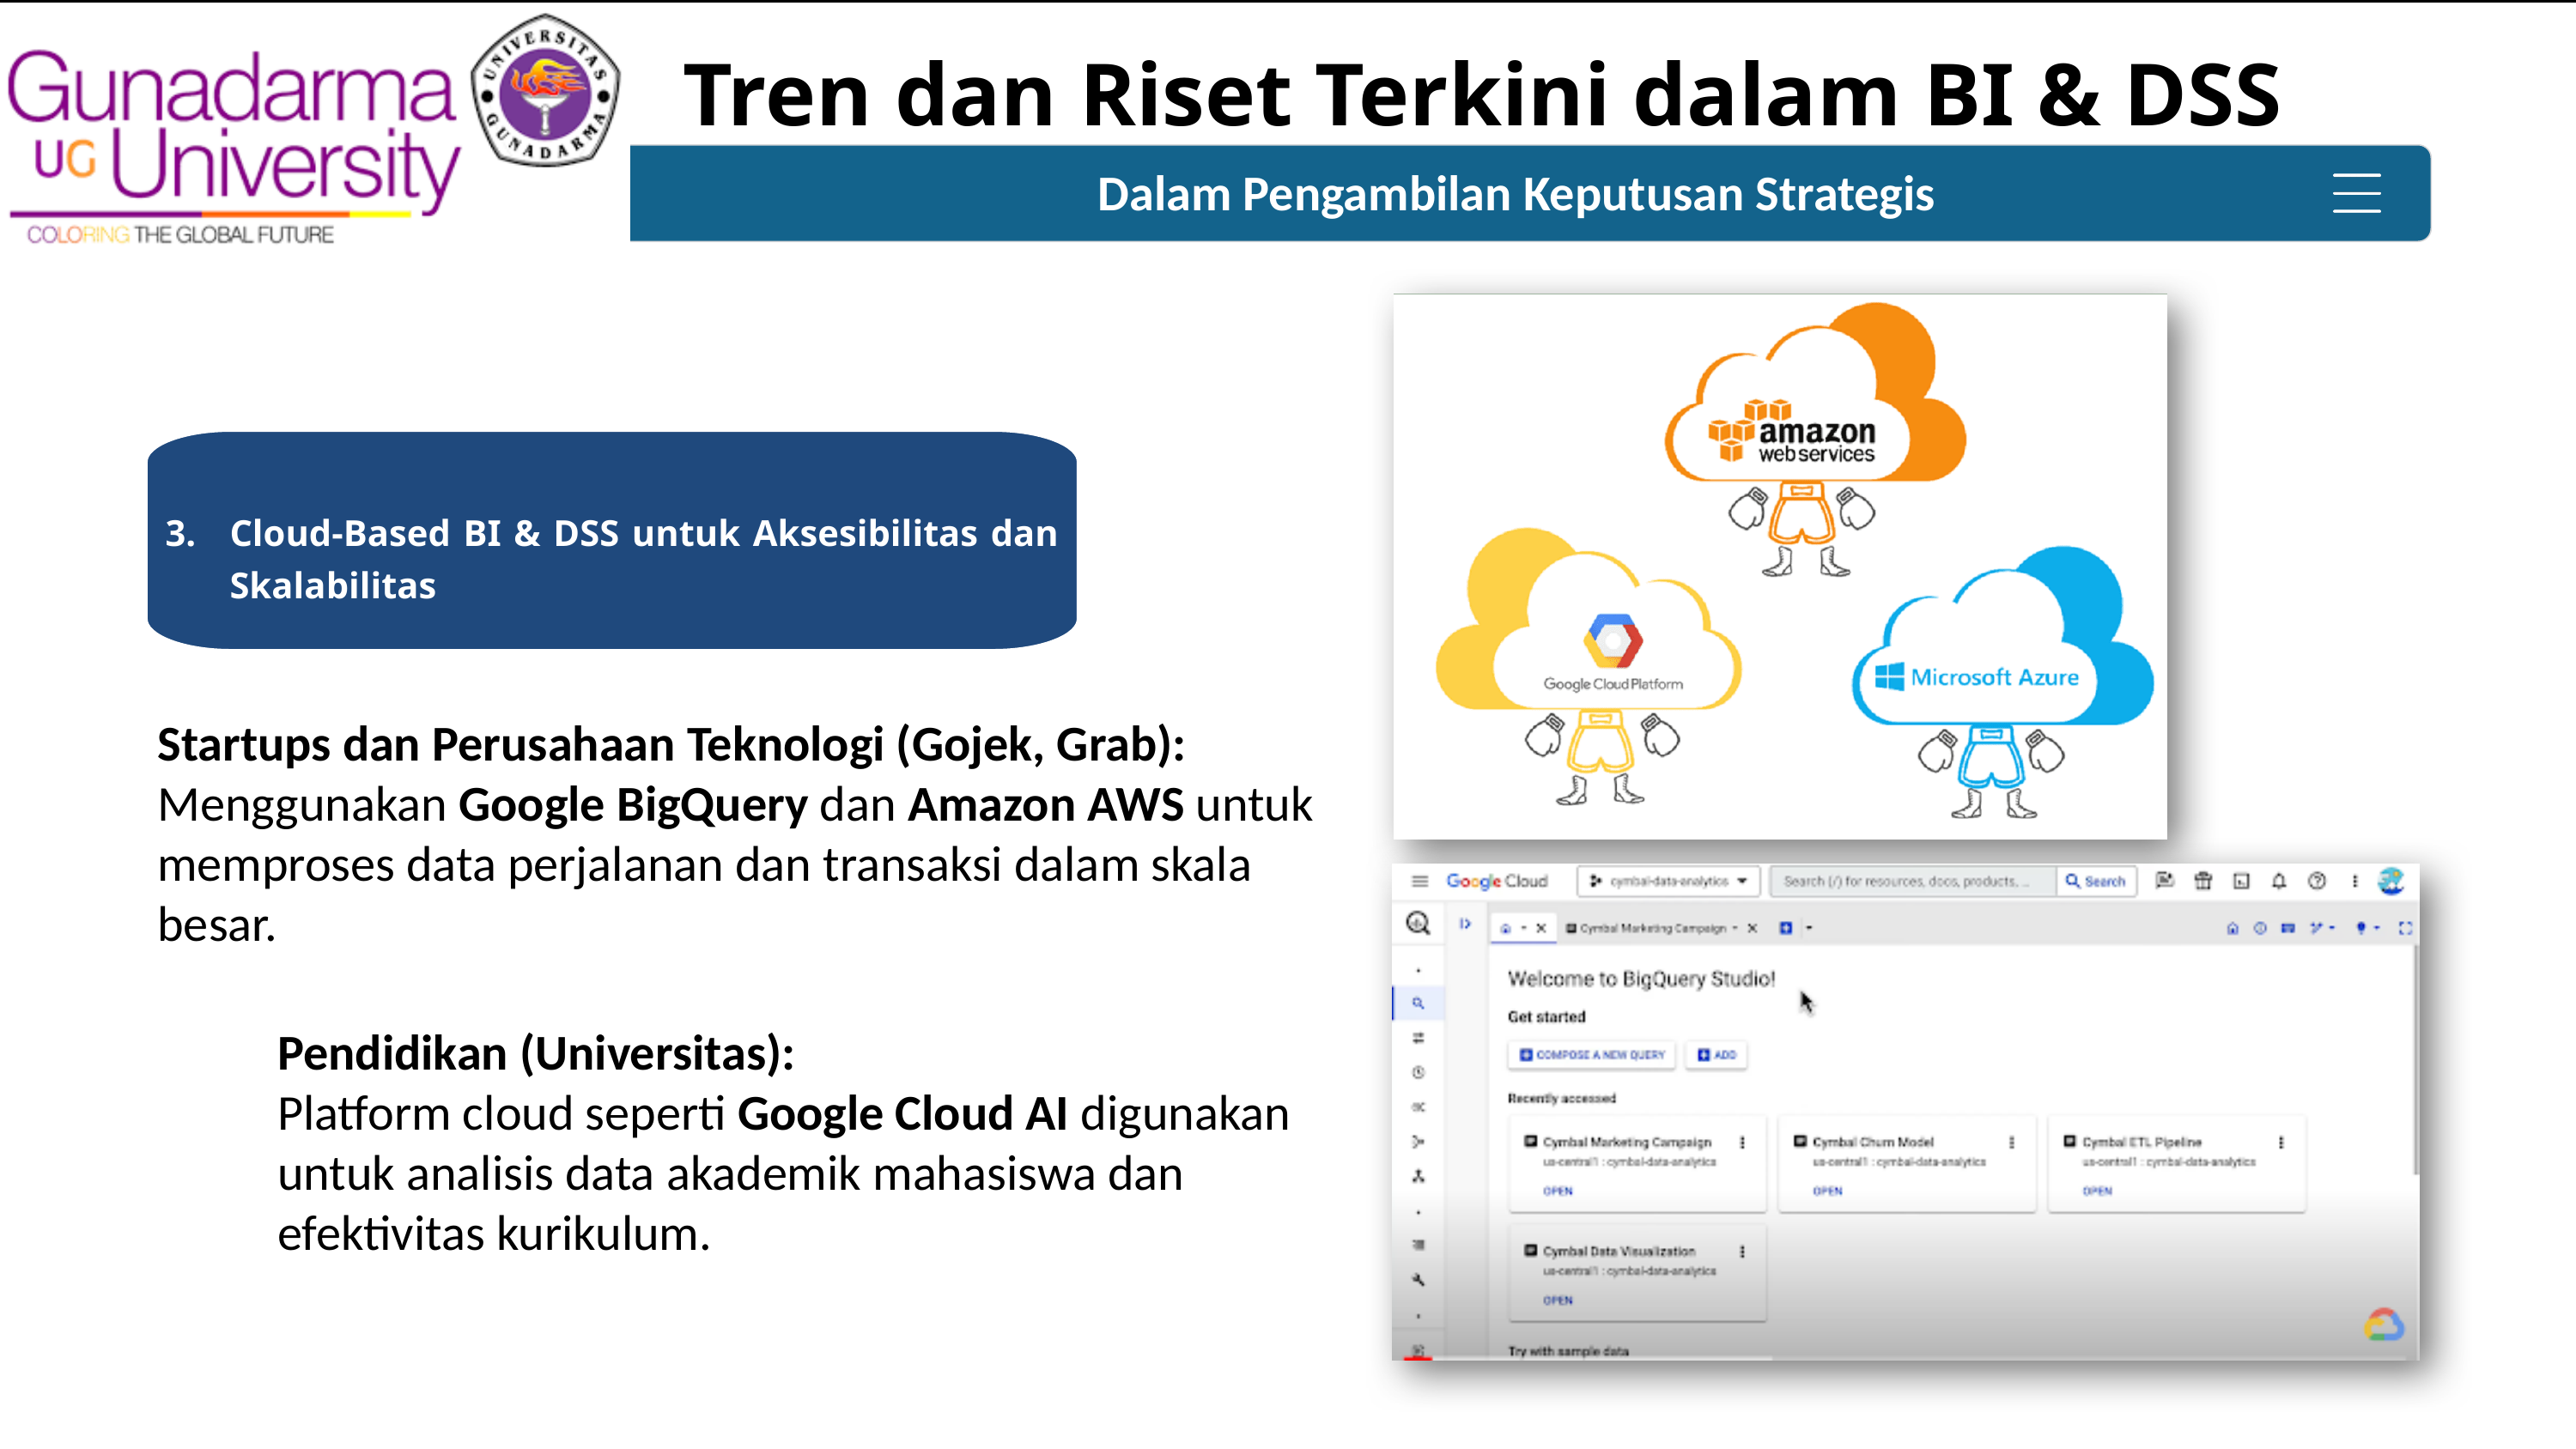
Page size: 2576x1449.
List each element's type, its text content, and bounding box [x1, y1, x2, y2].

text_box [144, 428, 1080, 652]
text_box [634, 144, 2432, 242]
picture [0, 8, 630, 270]
picture [1391, 863, 2421, 1361]
picture [1394, 294, 2167, 840]
text_box Pendidikan (Universitas): Platform cloud seperti Google Cloud AI digunakan untuk analisis data akademik mahasiswa dan efektivitas kurikulum. [264, 1013, 1374, 1266]
text_box Startups dan Perusahaan Teknologi (Gojek, Grab): Menggunakan Google BigQuery dan Amazon AWS untuk memproses data perjalanan dan transaksi dalam skala besar. [144, 704, 1374, 958]
text_box [0, 2, 2576, 67]
text_box Tren dan Riset Terkini dalam BI & DSS [683, 67, 2374, 143]
